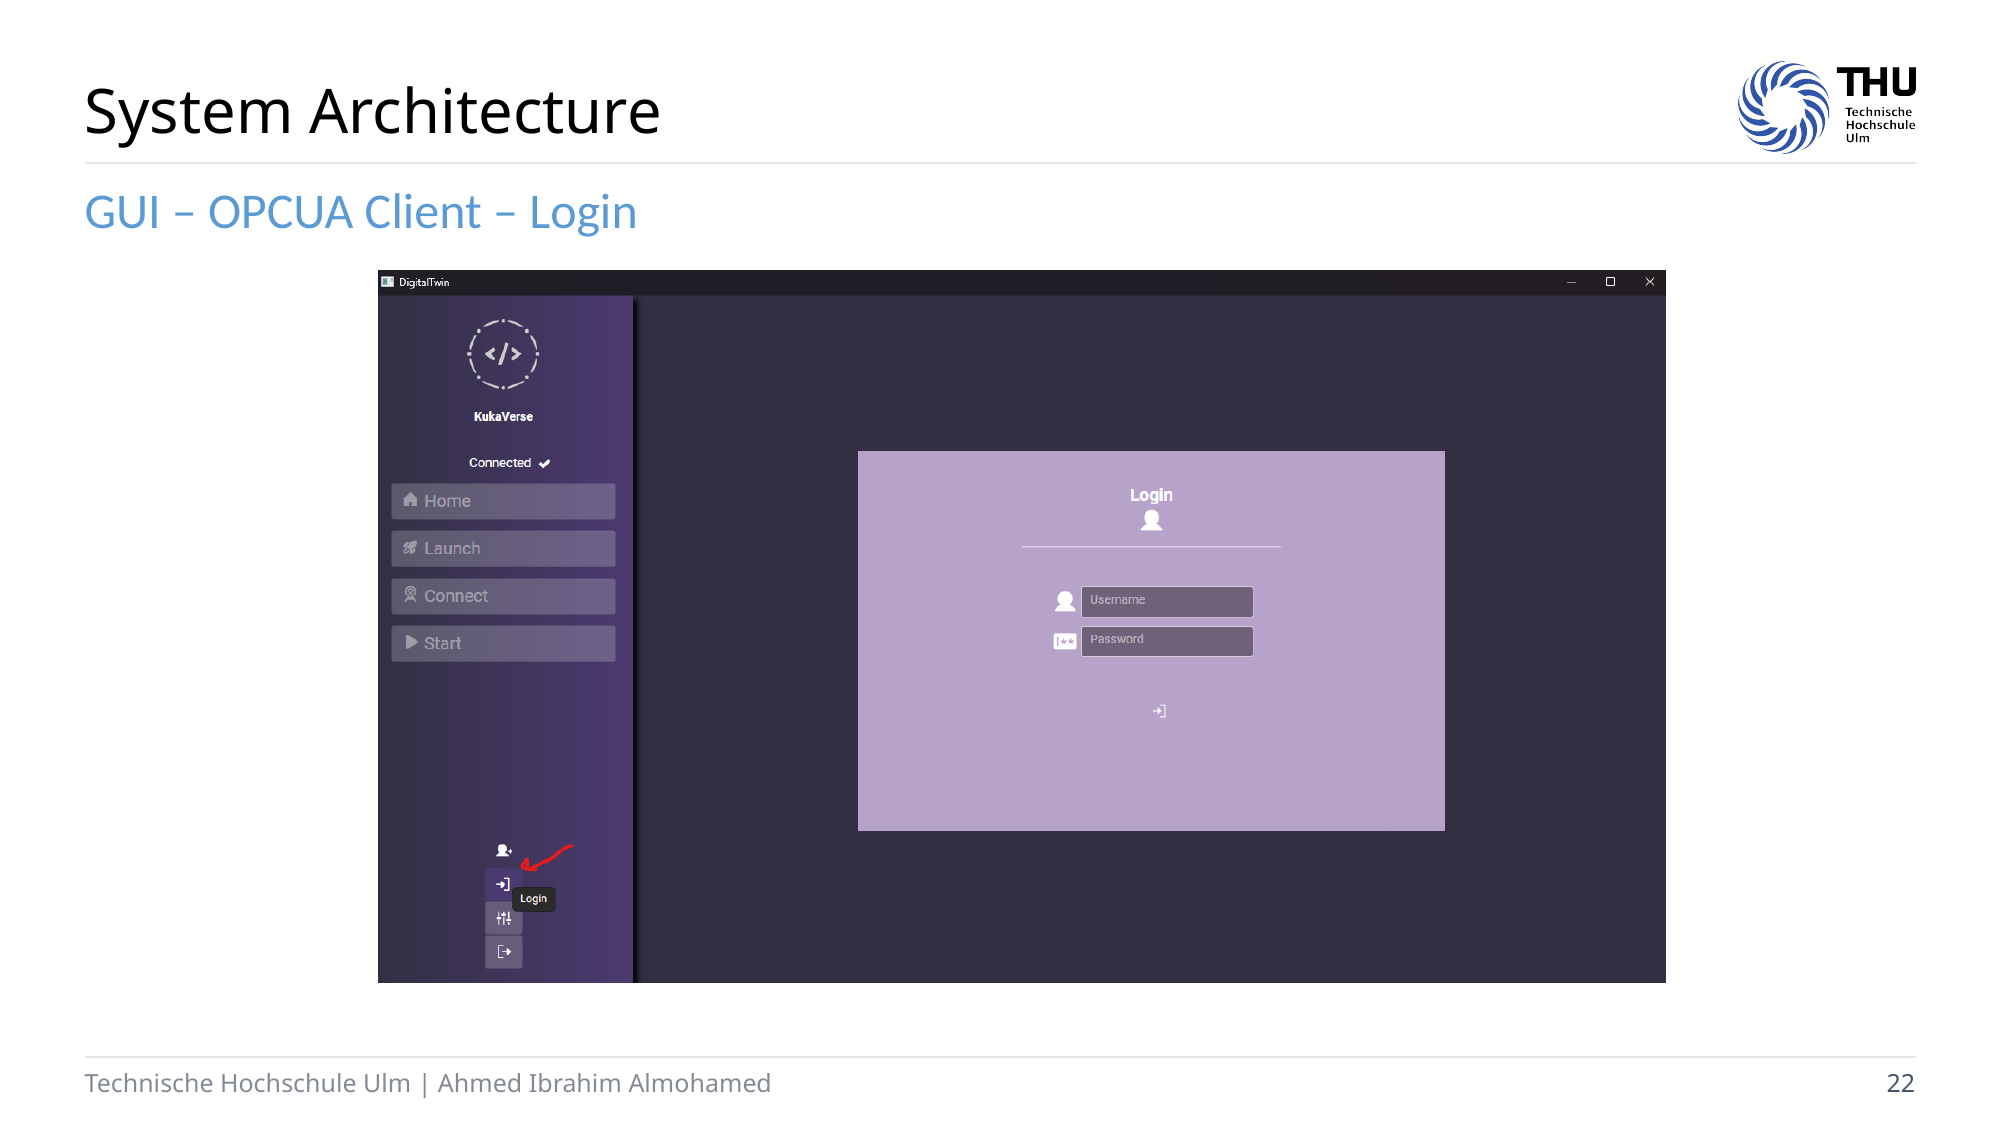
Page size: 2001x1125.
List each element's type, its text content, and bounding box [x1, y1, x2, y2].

picture [1738, 61, 1916, 154]
footer Technische Hochschule Ulm | Ahmed Ibrahim Almohamed [84, 1071, 1666, 1098]
picture [378, 269, 1666, 984]
list GUI – OPCUA Client – Login [84, 164, 1916, 260]
title System Architecture [84, 72, 1751, 154]
